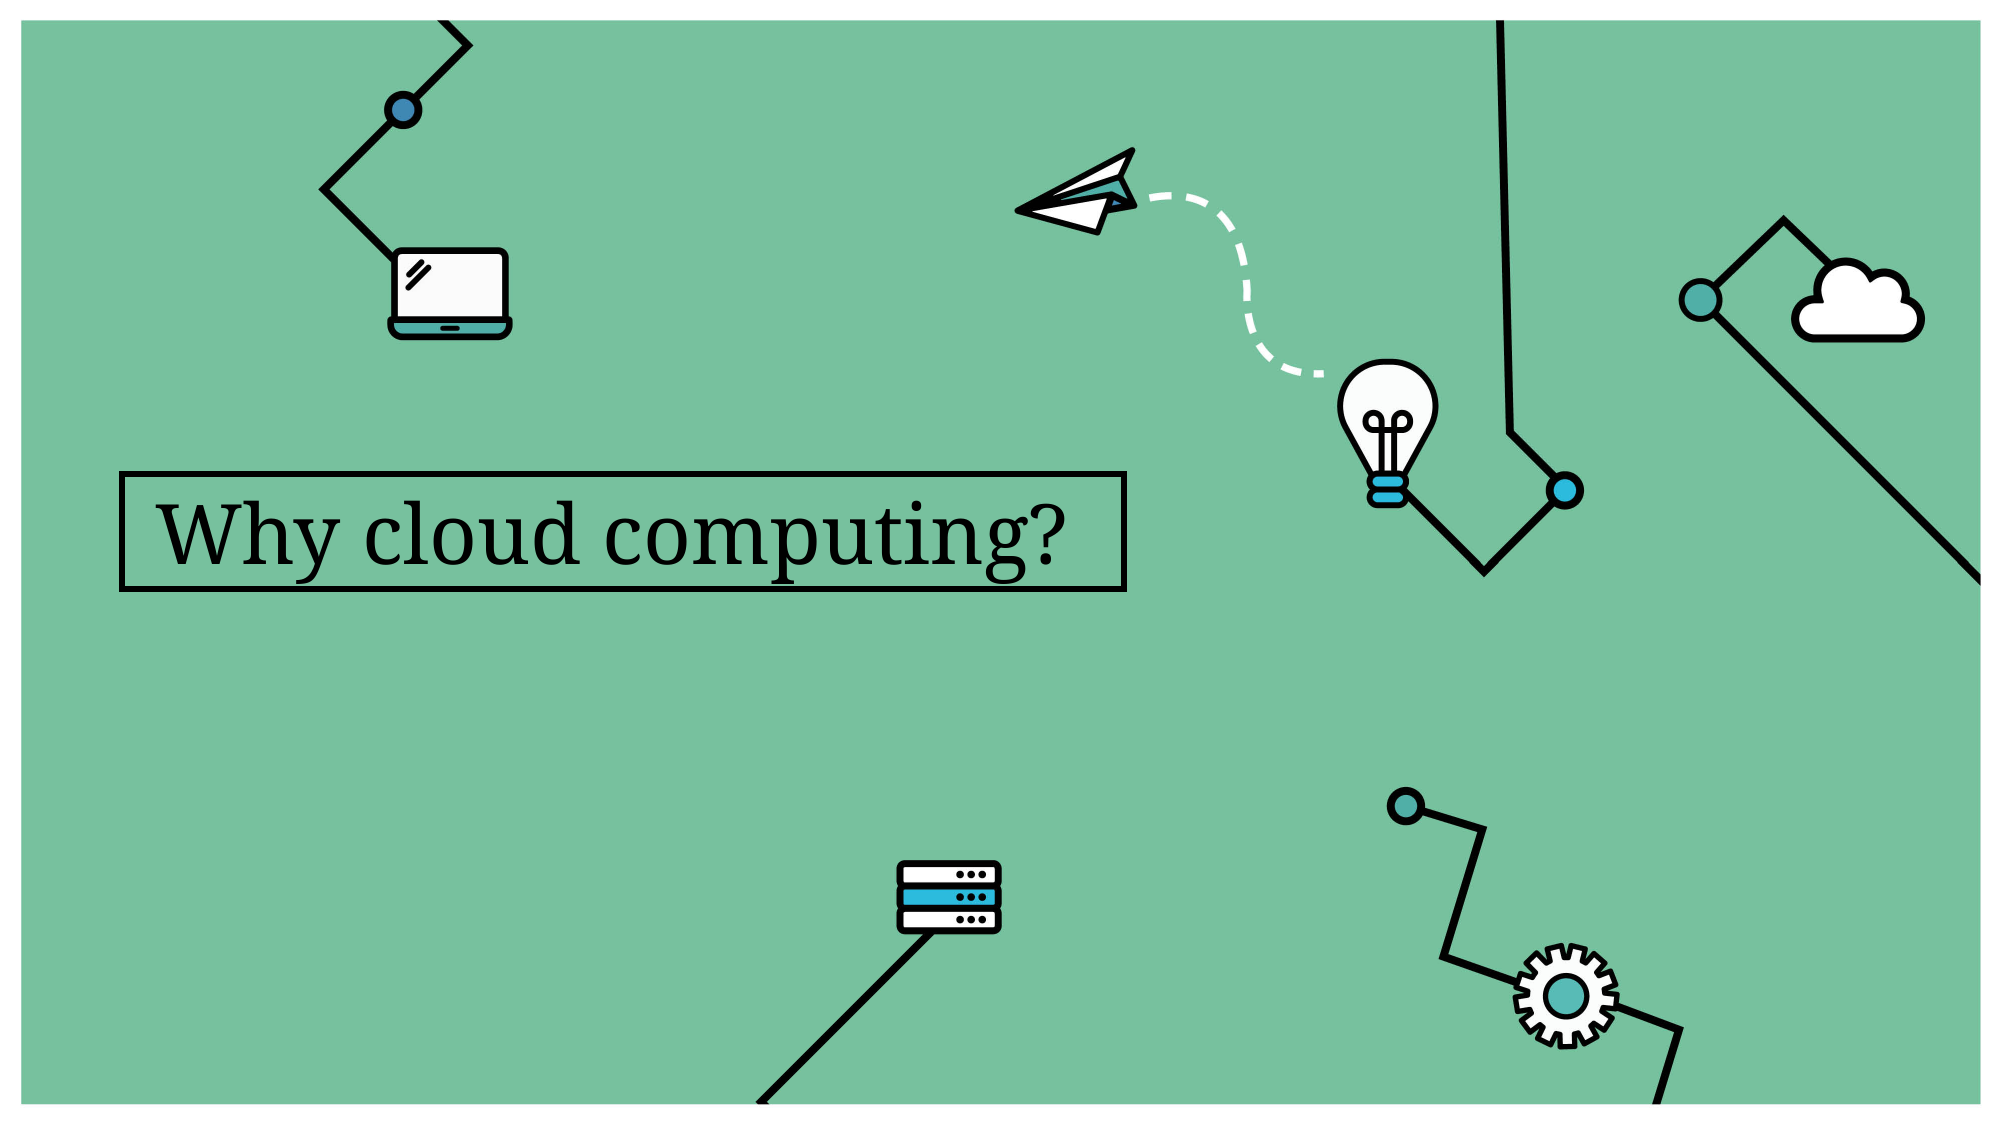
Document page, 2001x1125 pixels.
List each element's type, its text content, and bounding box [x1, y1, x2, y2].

text_box Why cloud computing? [122, 473, 1124, 589]
picture [0, 0, 2001, 1125]
